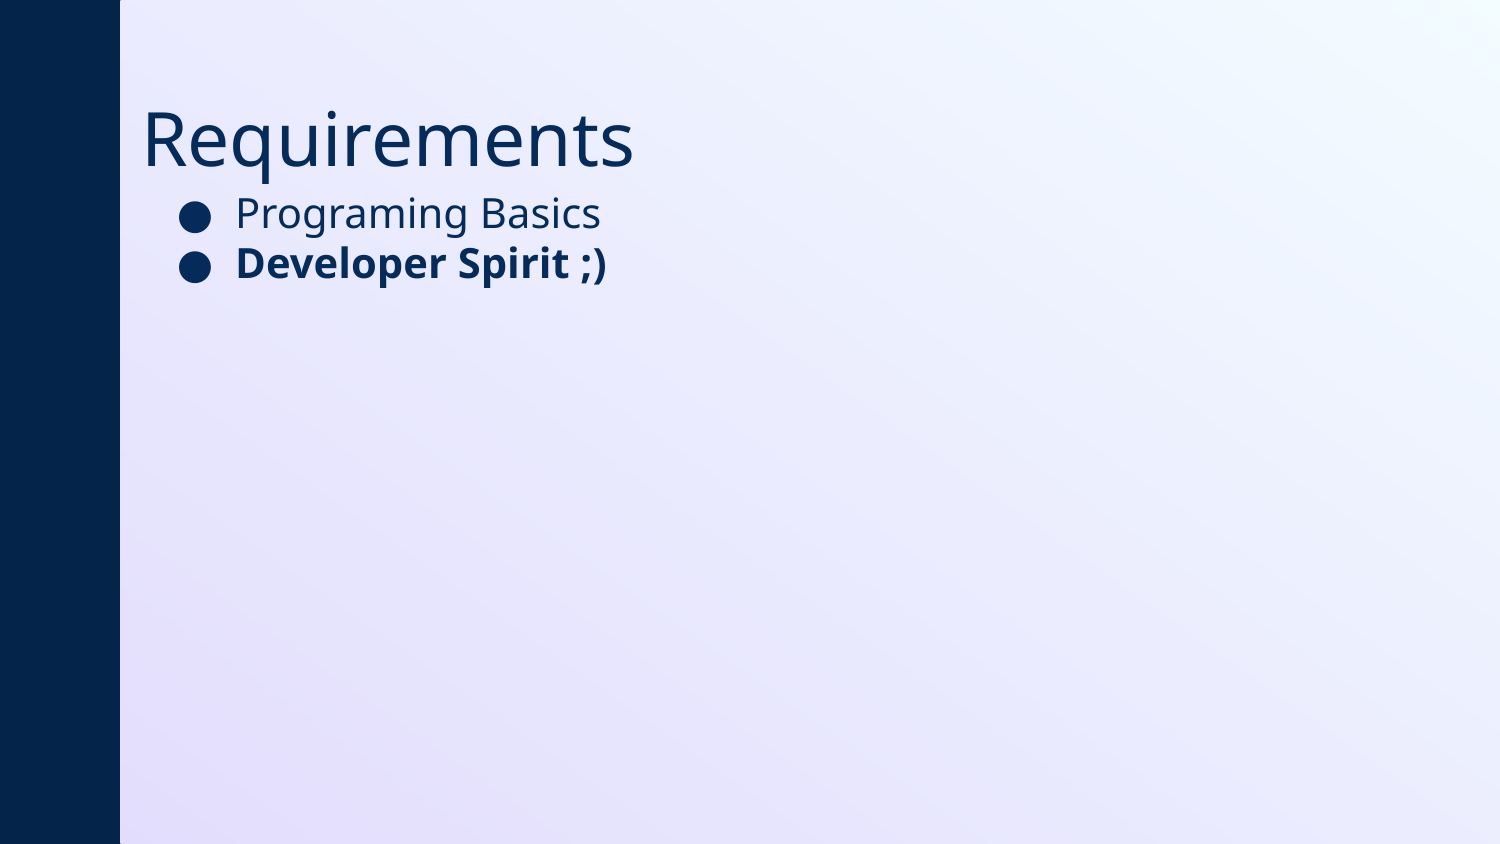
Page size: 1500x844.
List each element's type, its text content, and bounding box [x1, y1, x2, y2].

text_box Programing Basics Developer Spirit ;) [160, 187, 1026, 769]
text_box [120, 0, 1500, 844]
list Requirements [135, 77, 1486, 188]
